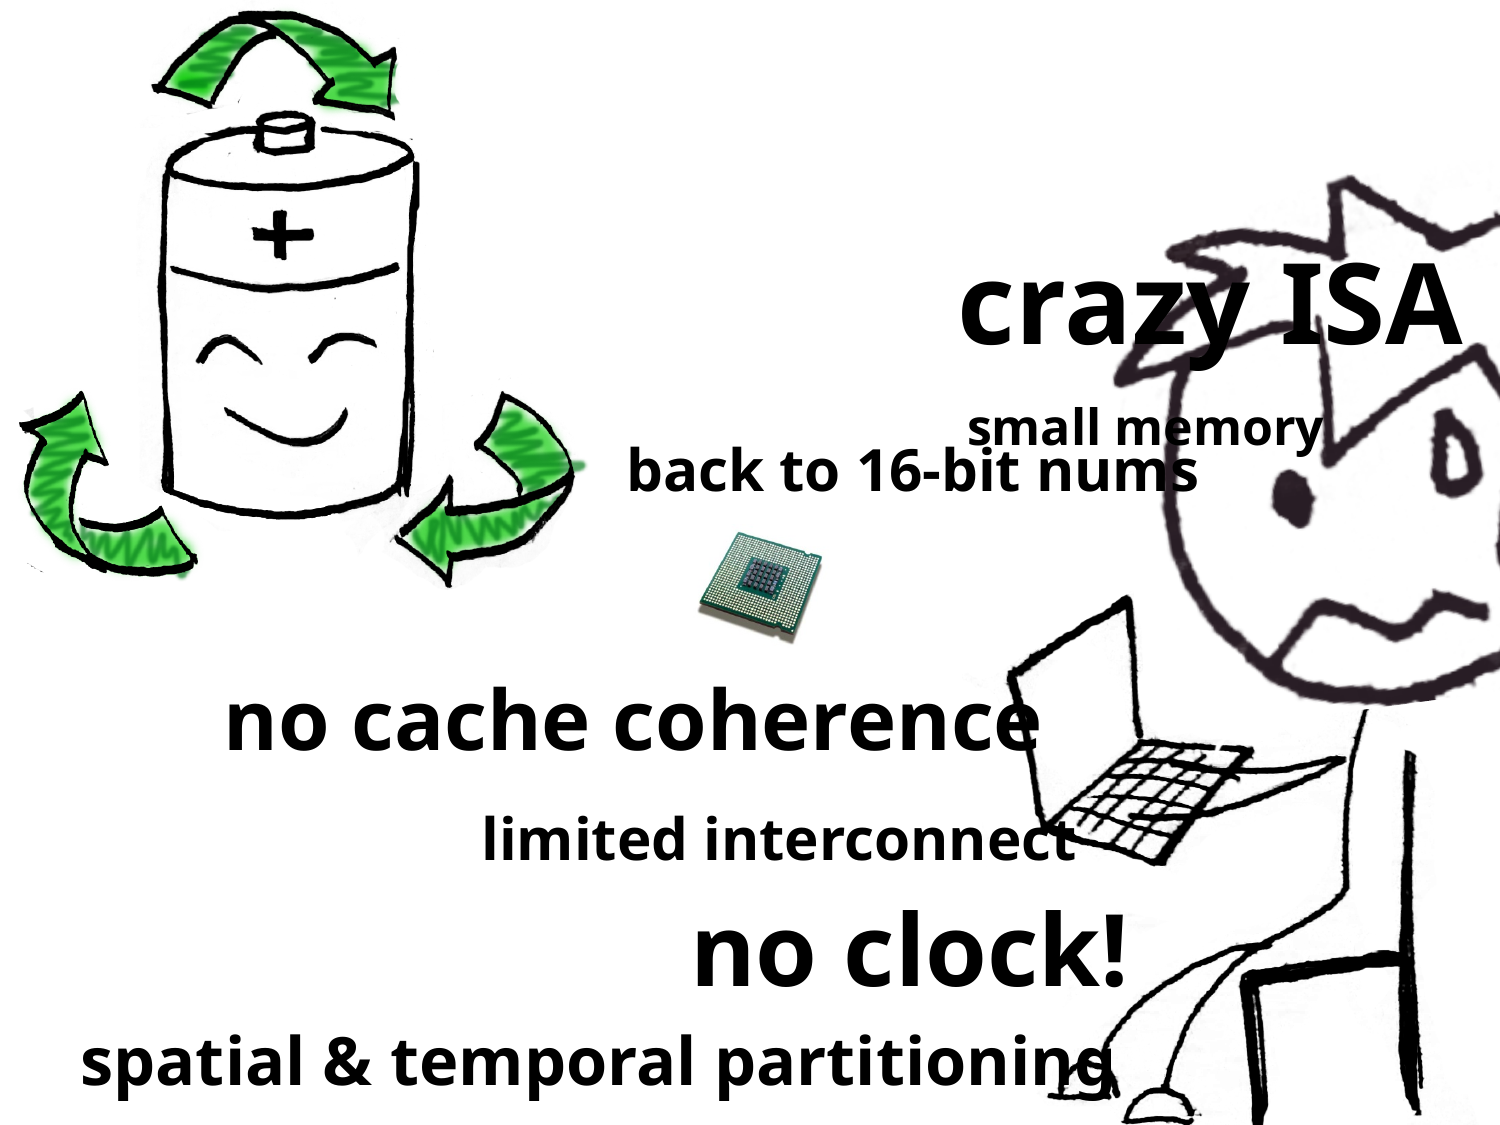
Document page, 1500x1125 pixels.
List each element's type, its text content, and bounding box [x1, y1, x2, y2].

picture [0, 0, 603, 604]
text_box no clock! [675, 878, 938, 1014]
picture [944, 125, 1500, 1125]
text_box back to 16-bit nums [611, 426, 1112, 511]
text_box spatial & temporal partitioning [65, 1010, 938, 1106]
text_box no cache coherence [208, 659, 938, 775]
text_box crazy ISA [942, 224, 1112, 375]
text_box limited interconnect [466, 794, 938, 880]
text_box small memory [952, 388, 1112, 426]
picture [675, 524, 846, 652]
